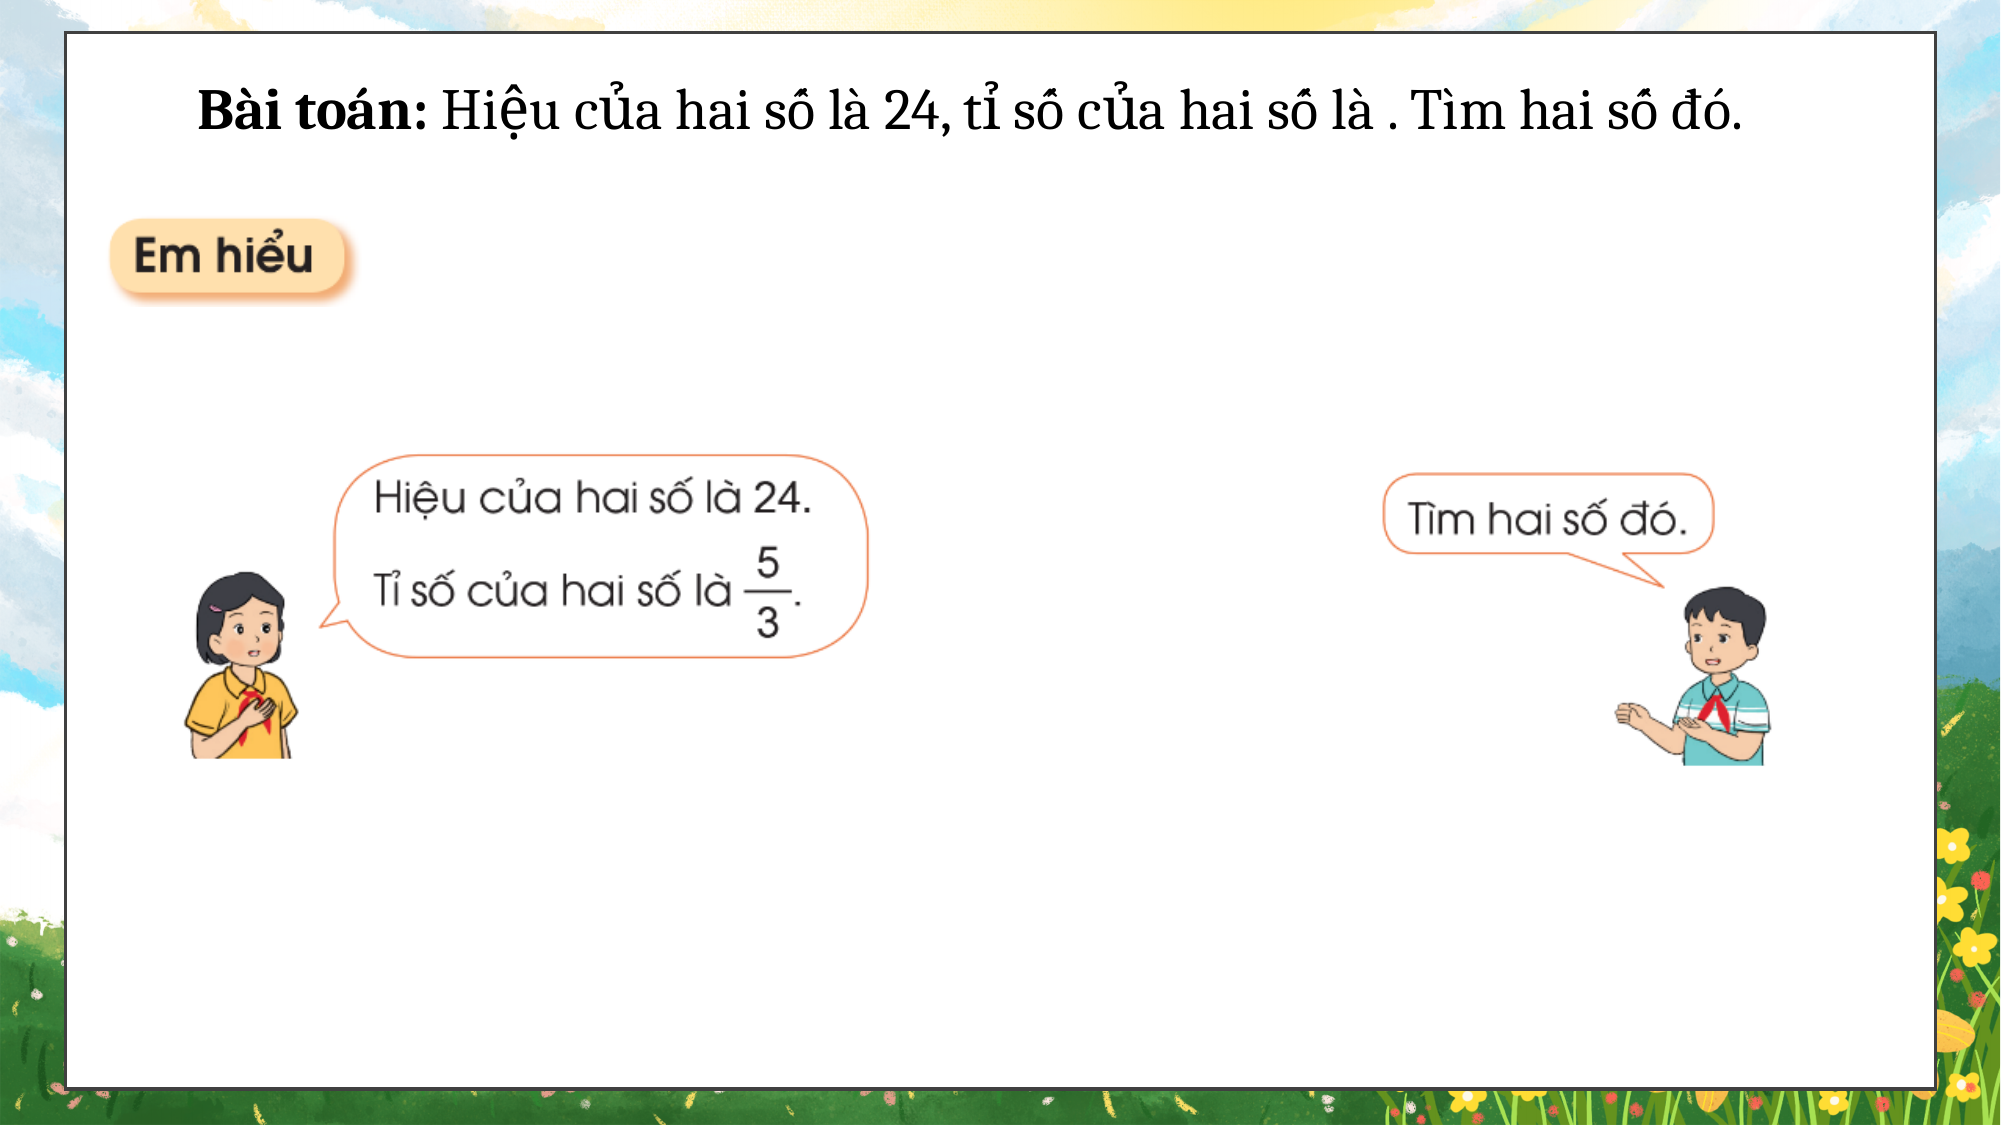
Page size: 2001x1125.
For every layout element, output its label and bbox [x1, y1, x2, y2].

picture [0, 0, 2001, 1125]
text_box [64, 31, 1937, 1091]
